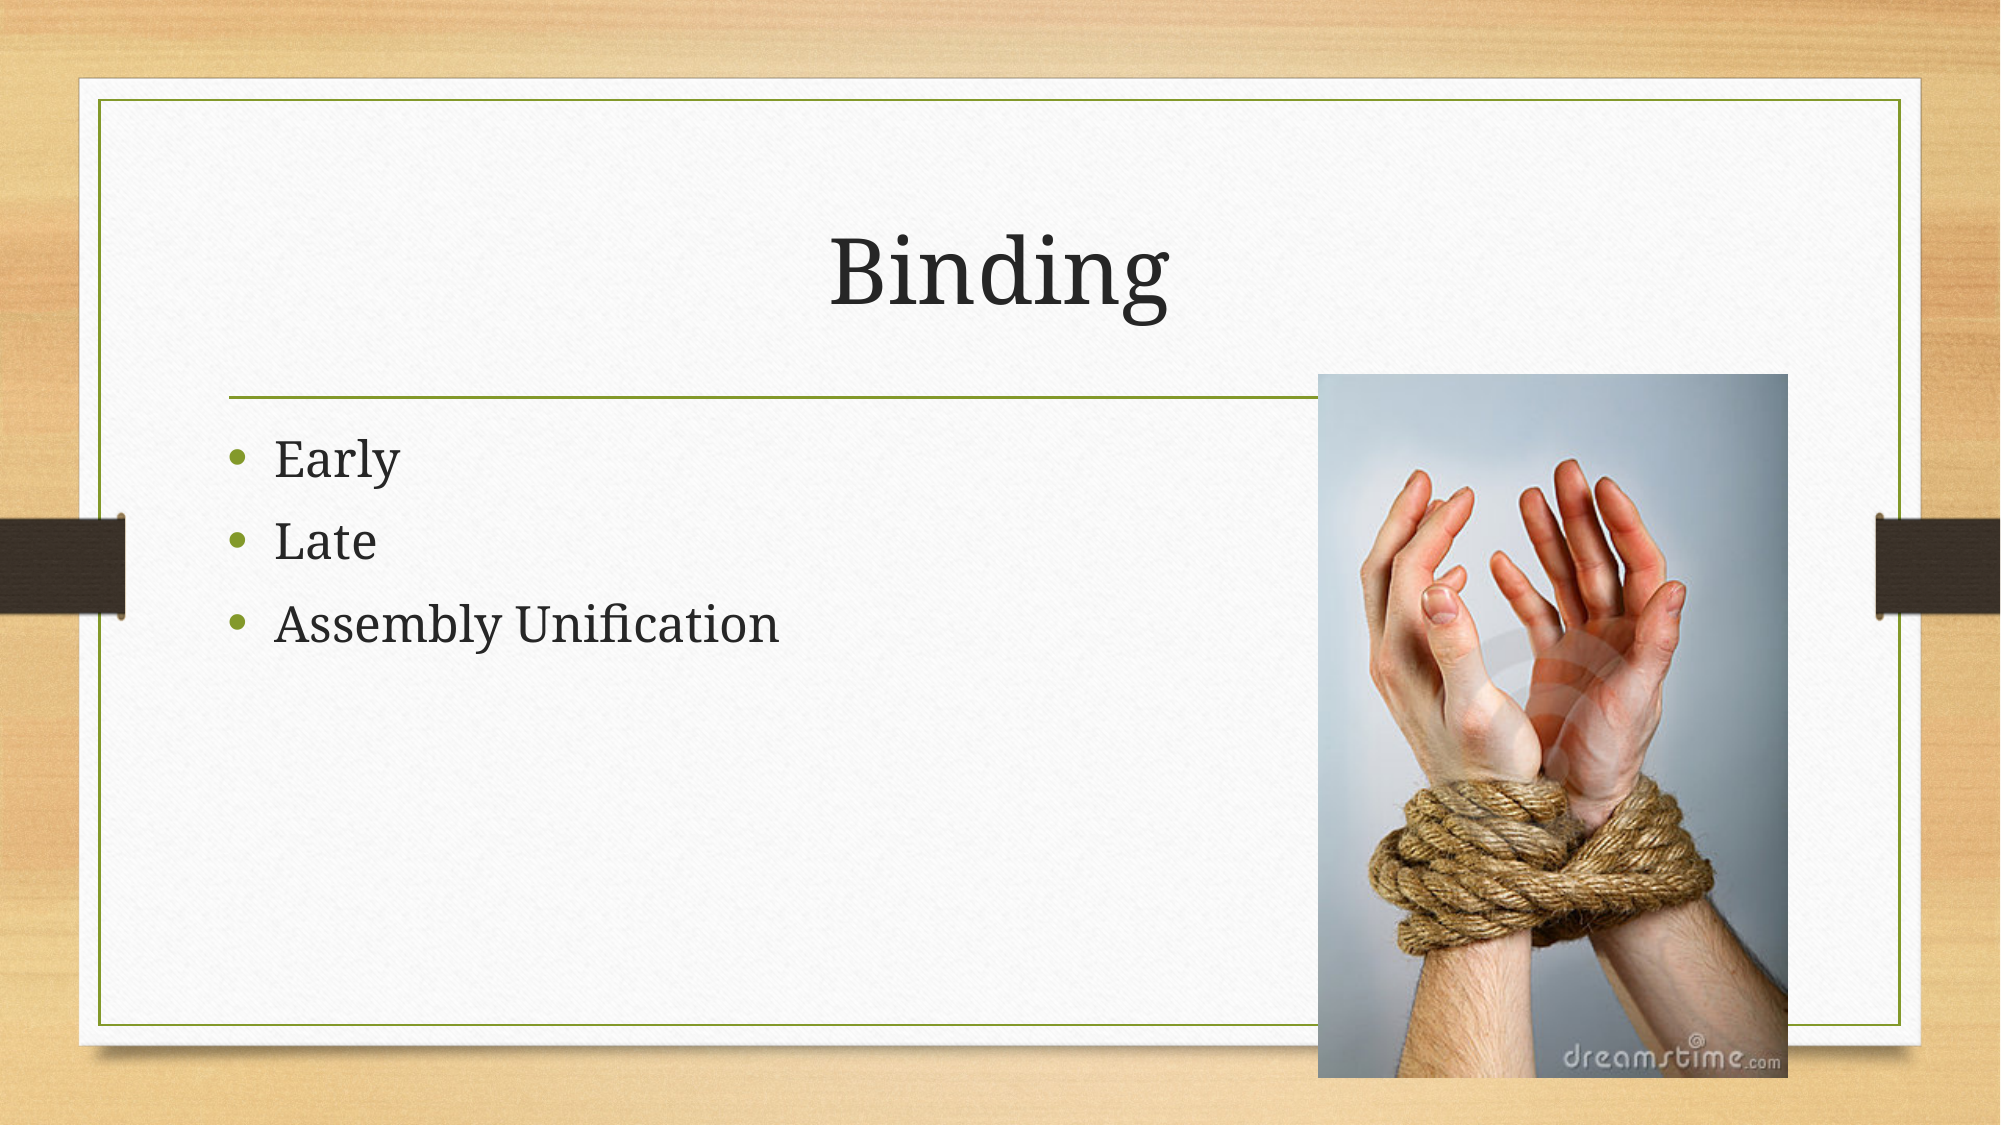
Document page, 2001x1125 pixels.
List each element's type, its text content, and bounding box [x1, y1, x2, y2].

title Binding [212, 161, 1788, 375]
list Early Late Assembly Unification [212, 419, 1318, 964]
picture [0, 0, 2001, 1125]
